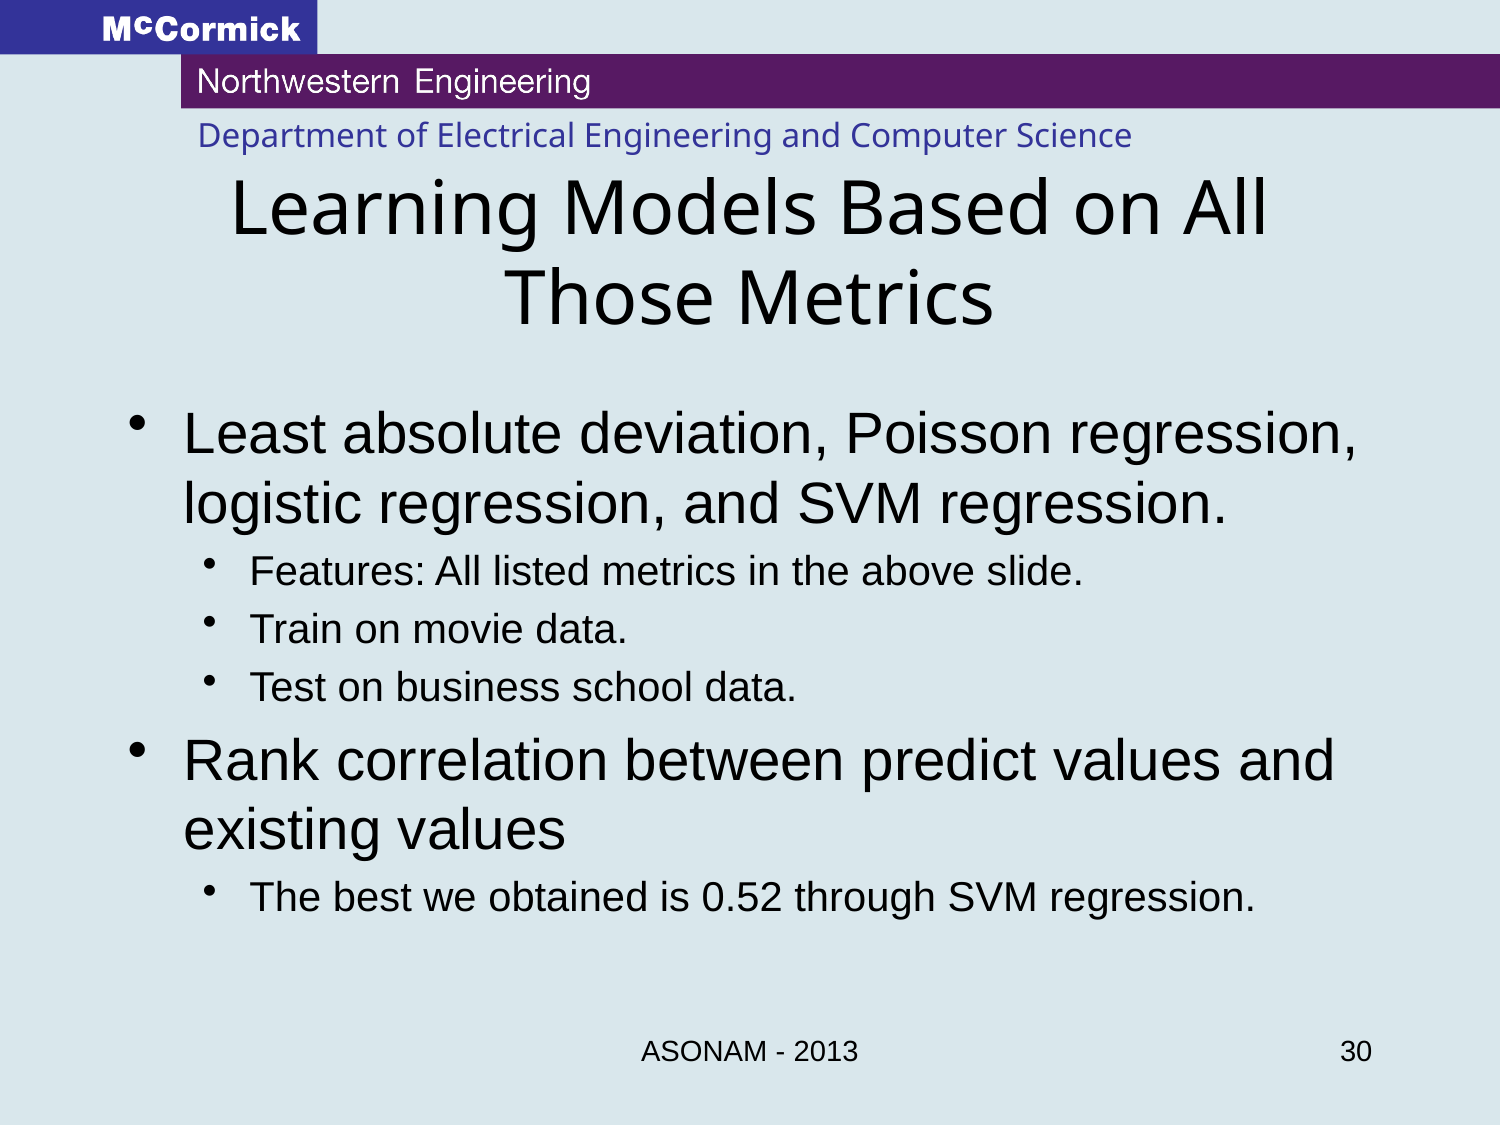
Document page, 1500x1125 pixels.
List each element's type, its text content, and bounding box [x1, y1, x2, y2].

footer ASONAM - 2013 [512, 1025, 988, 1100]
picture [199, 68, 595, 100]
slide_number 30 [1074, 1025, 1388, 1100]
picture [96, 9, 681, 55]
title Learning Models Based on All Those Metrics [112, 187, 1388, 313]
list Least absolute deviation, Poisson regression, logistic regression, and SVM regression. Features: All listed metrics in the above slide. Train on movie data. Test on business school data. Rank correlation between predict values and existing values The best we obtained is 0.52 through SVM regression. [112, 387, 1388, 1063]
